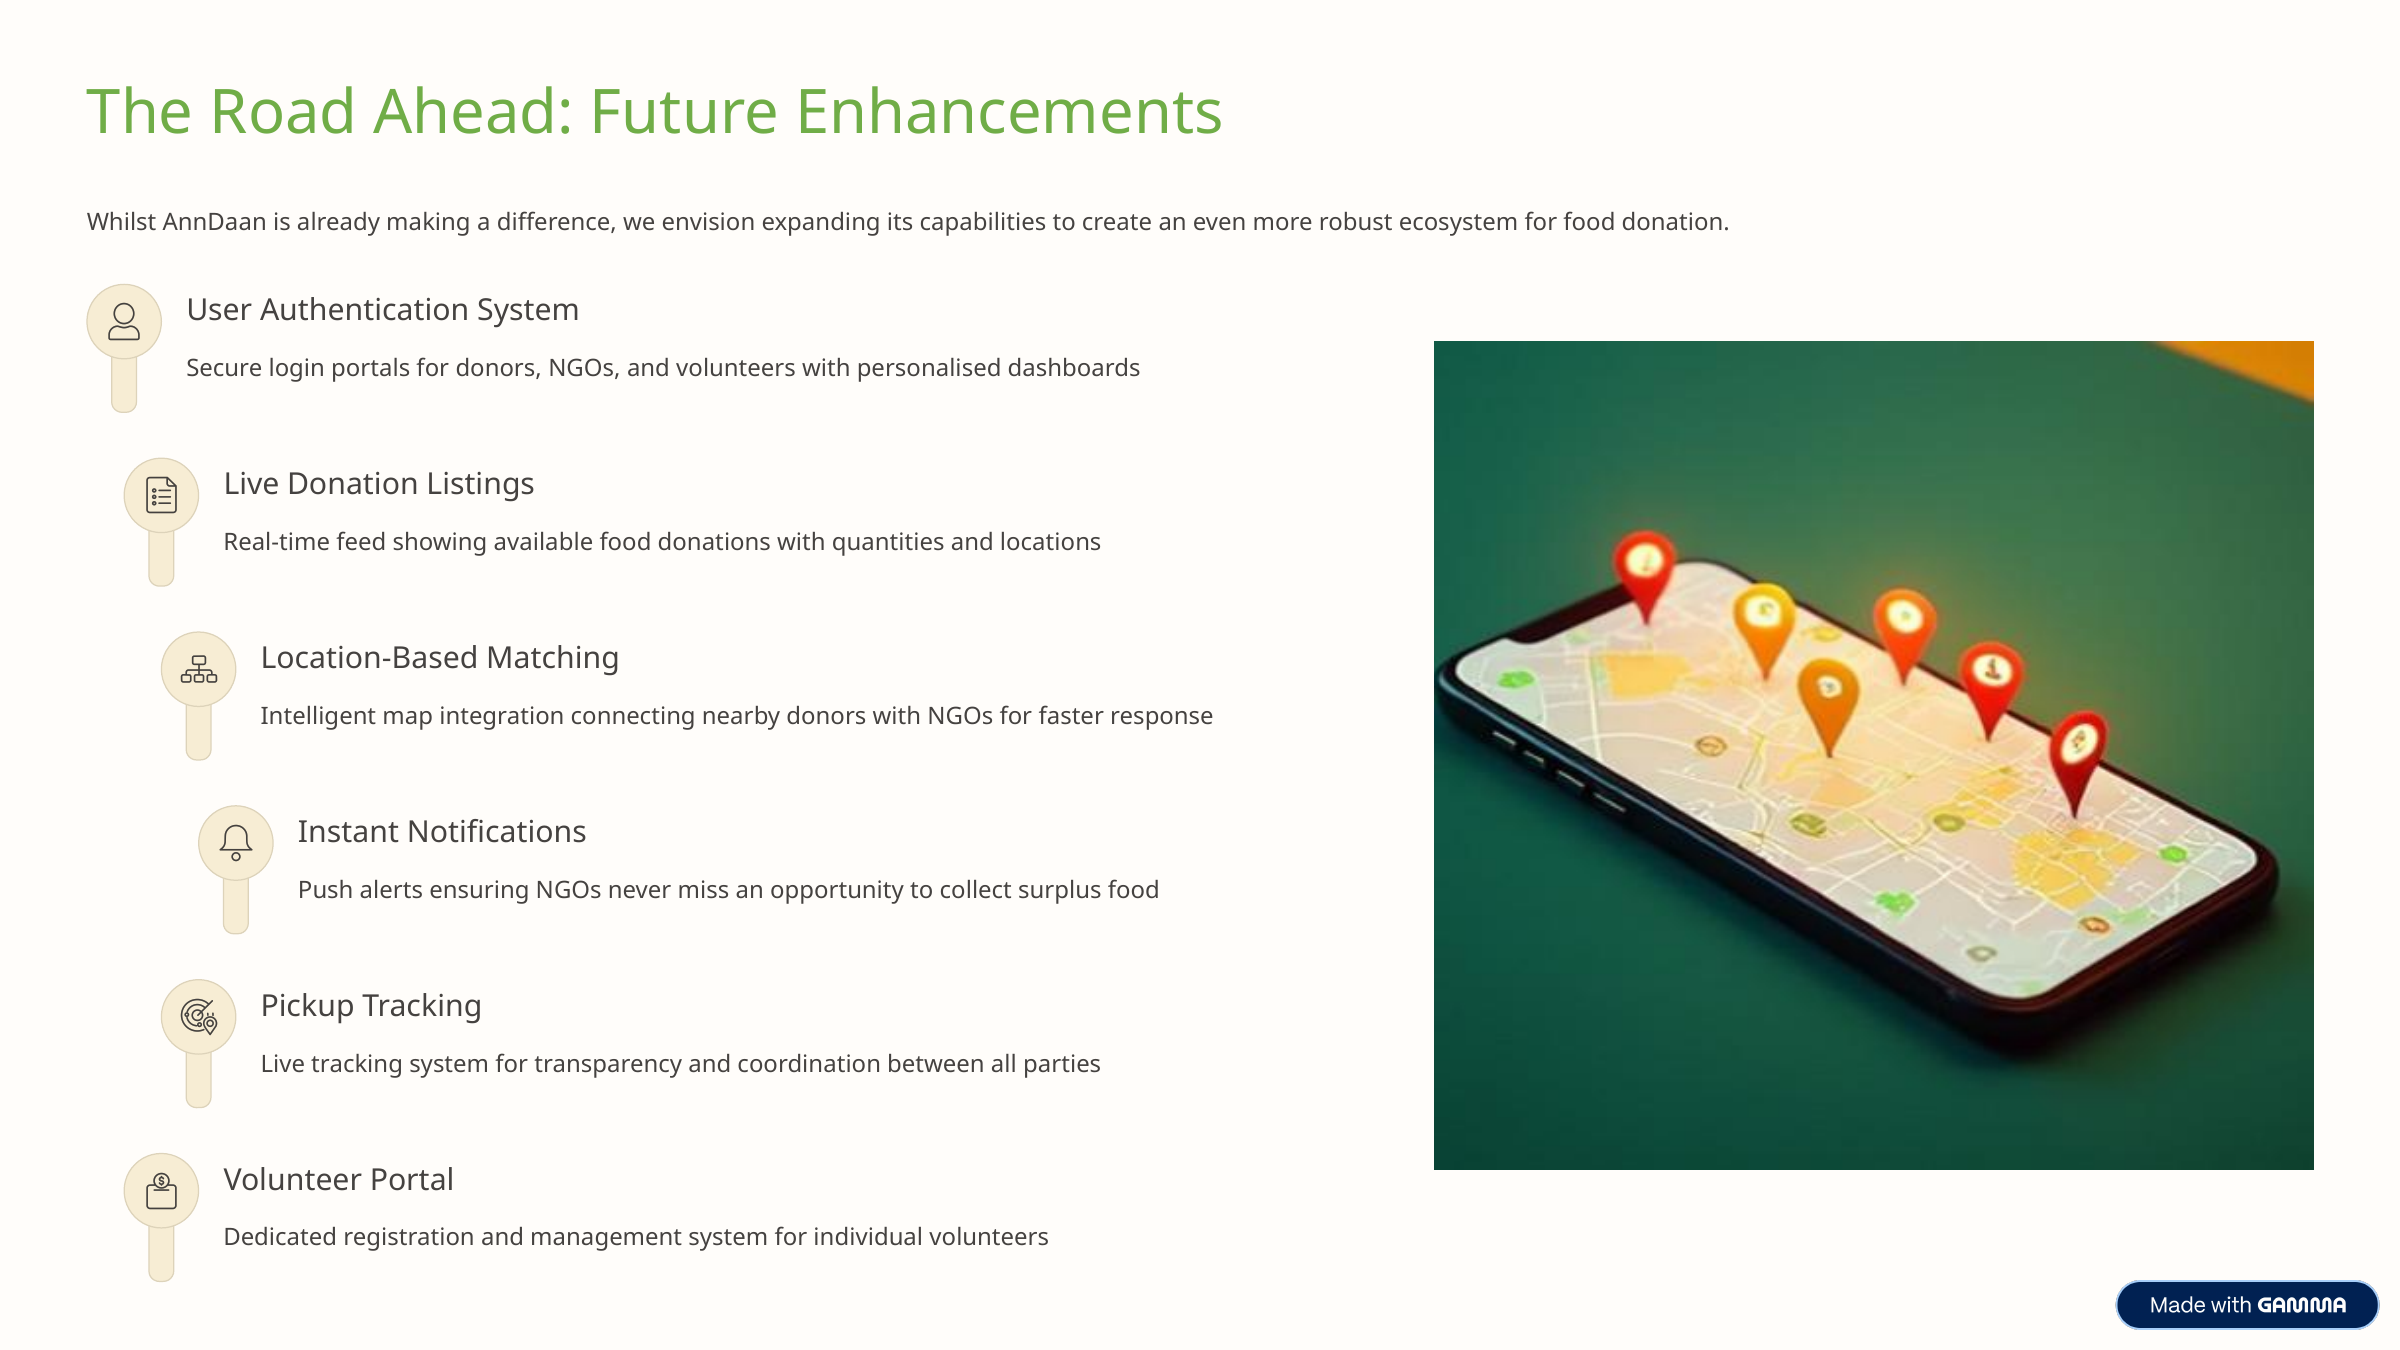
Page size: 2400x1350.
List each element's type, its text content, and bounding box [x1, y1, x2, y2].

picture [142, 1172, 181, 1210]
text_box [148, 531, 174, 587]
text_box Location-Based Matching [260, 635, 670, 675]
picture [142, 476, 181, 514]
text_box The Road Ahead: Future Enhancements [86, 68, 1355, 146]
text_box [161, 979, 236, 1055]
text_box [124, 458, 199, 533]
text_box User Authentication System [186, 288, 627, 327]
text_box [198, 805, 274, 881]
text_box Live tracking system for transparency and coordination between all parties [260, 1037, 1434, 1077]
text_box Push alerts ensuring NGOs never miss an opportunity to collect surplus food [297, 863, 1434, 904]
text_box Volunteer Portal [223, 1157, 534, 1197]
text_box Intelligent map integration connecting nearby donors with NGOs for faster response [260, 689, 1434, 730]
picture [2106, 1271, 2389, 1339]
text_box Whilst AnnDaan is already making a difference, we envision expanding its capabilities to create an even more robust ecosystem for food donation. [86, 195, 2314, 236]
text_box Live Donation Listings [223, 462, 585, 501]
text_box [186, 1053, 212, 1108]
picture [179, 650, 218, 688]
text_box Secure login portals for donors, NGOs, and volunteers with personalised dashboards [186, 341, 1434, 382]
picture [179, 998, 218, 1036]
text_box [148, 1226, 174, 1282]
text_box [223, 879, 249, 934]
picture [1434, 341, 2314, 1170]
text_box [186, 705, 212, 760]
text_box [124, 1153, 199, 1228]
text_box Pickup Tracking [260, 983, 572, 1023]
text_box Dedicated registration and management system for individual volunteers [223, 1211, 2313, 1251]
picture [105, 302, 143, 341]
text_box [86, 284, 162, 359]
text_box Real-time feed showing available food donations with quantities and locations [223, 515, 1434, 556]
text_box [111, 357, 137, 413]
picture [217, 824, 255, 862]
text_box [161, 632, 236, 707]
text_box Instant Notifications [297, 809, 623, 849]
